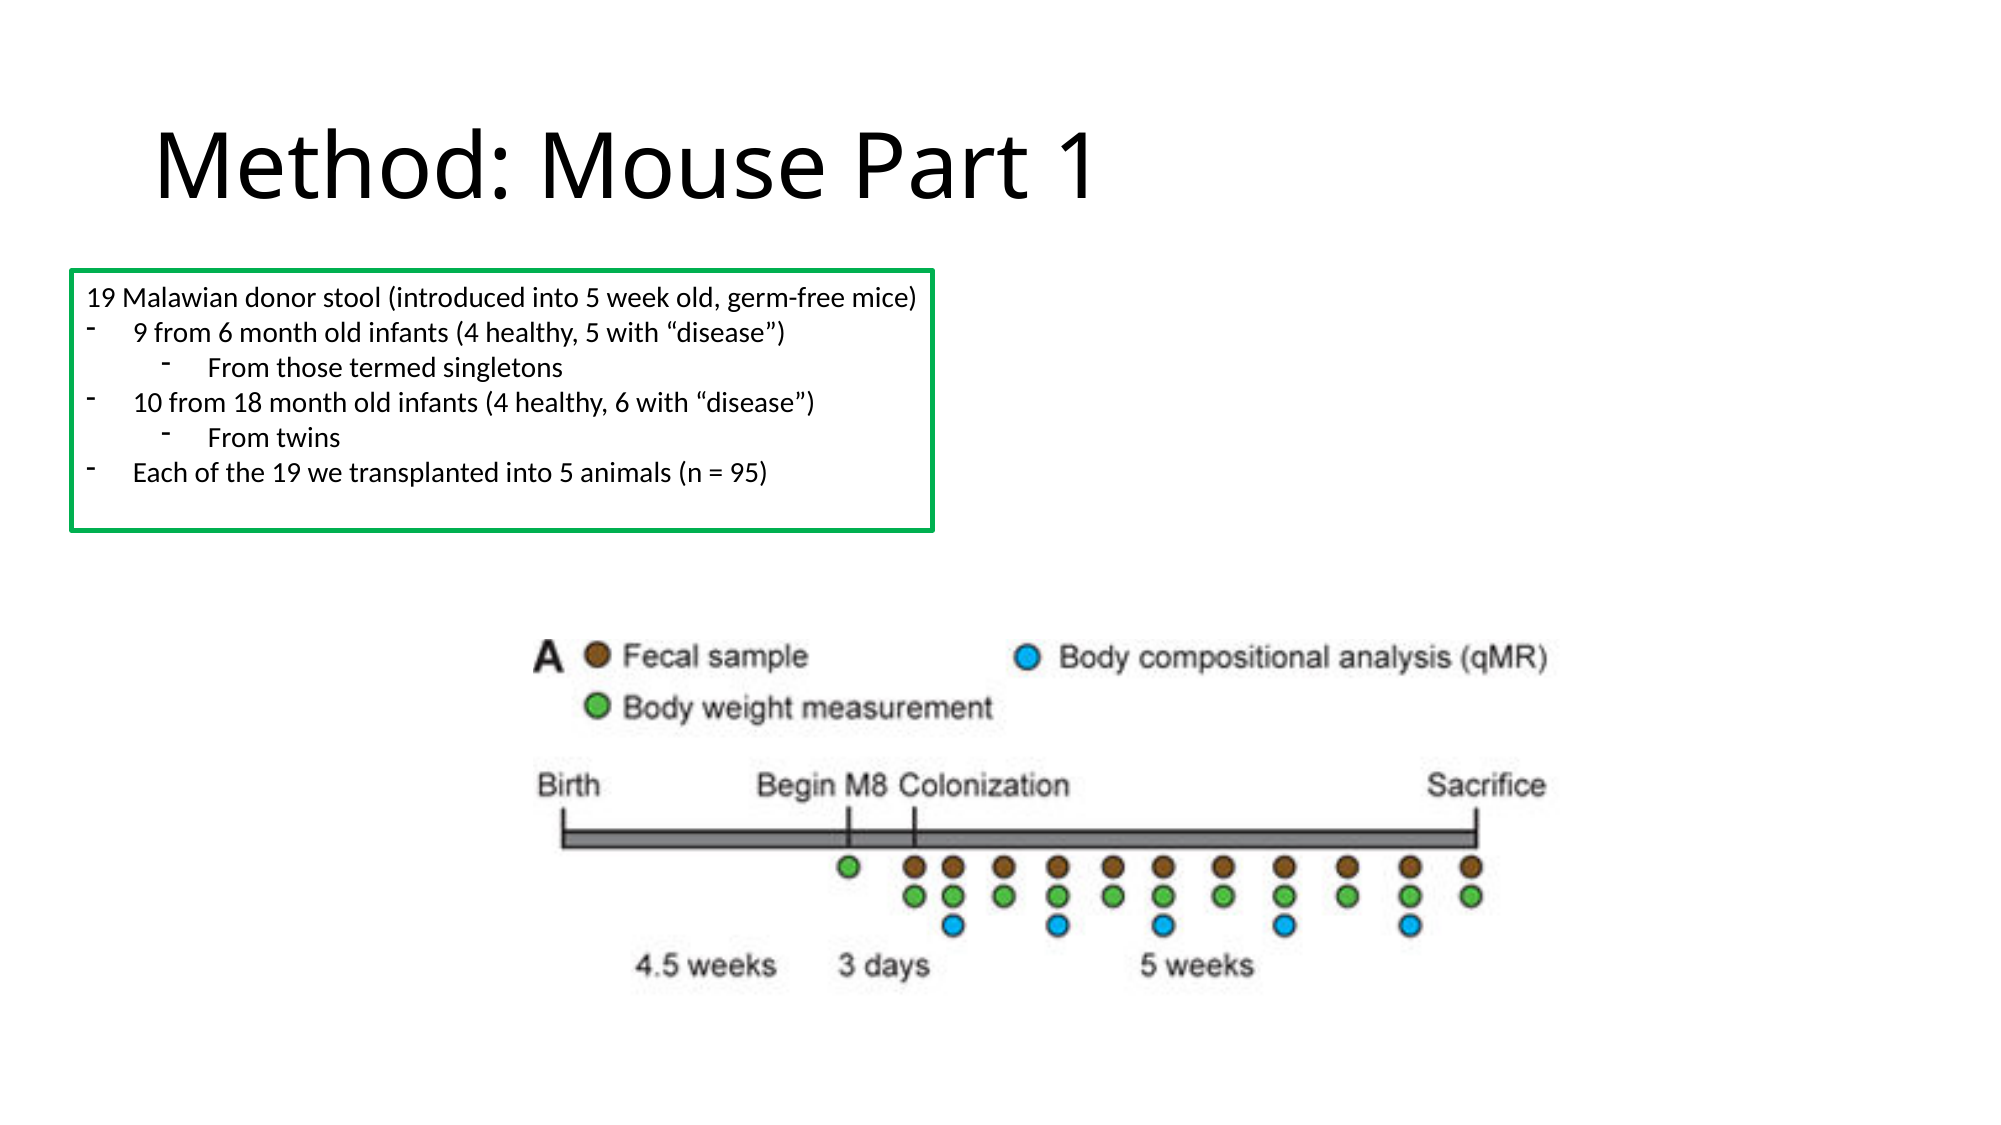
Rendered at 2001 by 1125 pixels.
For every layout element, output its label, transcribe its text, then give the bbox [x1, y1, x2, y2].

picture [533, 639, 1567, 1005]
title Method: Mouse Part 1 [137, 59, 1863, 278]
text_box 19 Malawian donor stool (introduced into 5 week old, germ-free mice) 9 from 6 month old infants (4 healthy, 5 with “disease”) From those termed singletons 10 from 18 month old infants (4 healthy, 6 with “disease”) From twins Each of the 19 we transplanted into 5 animals (n = 95) [71, 270, 933, 531]
